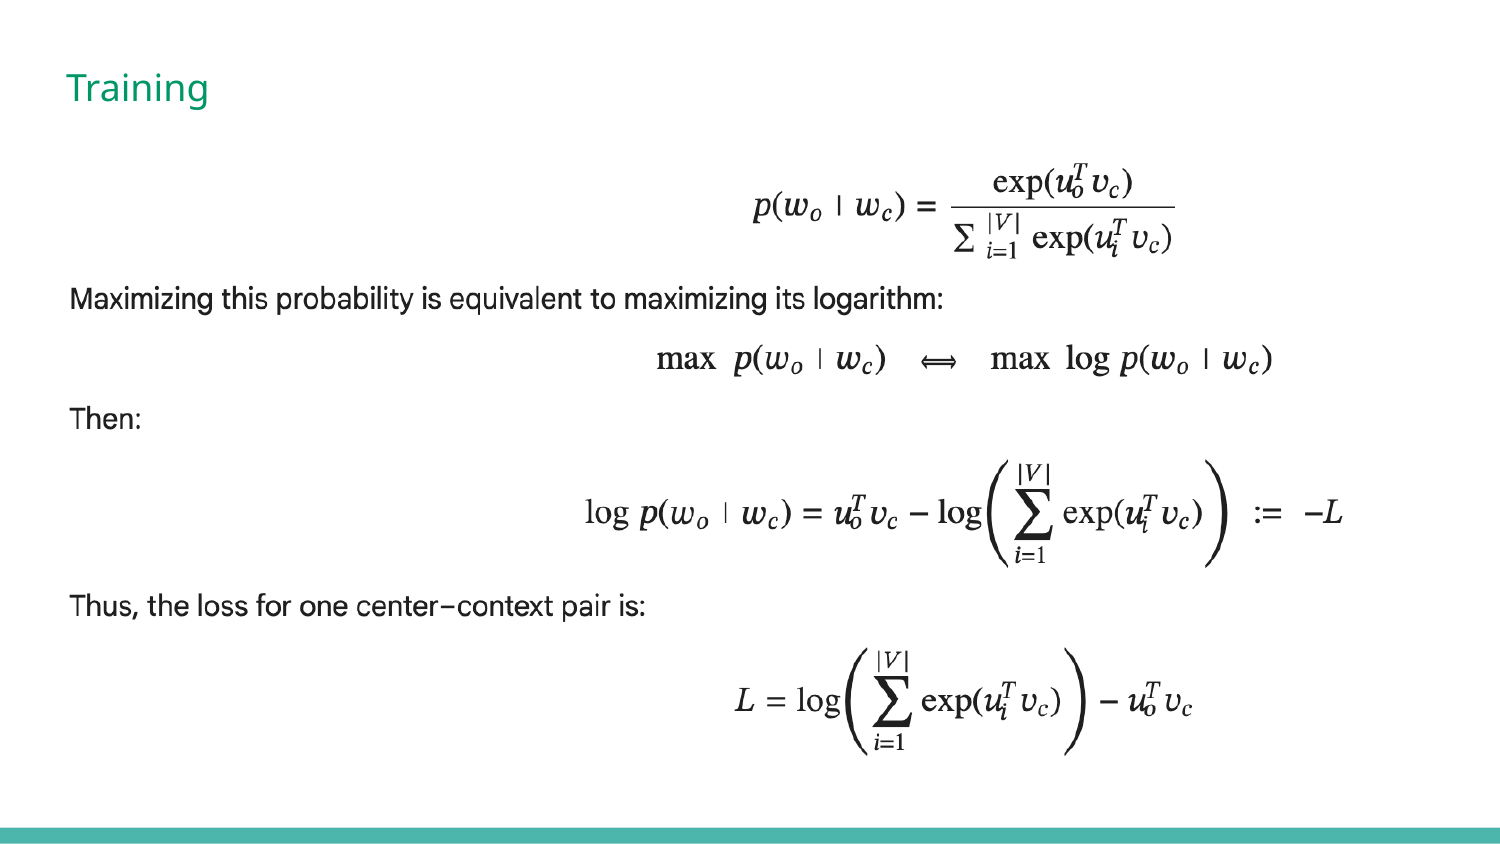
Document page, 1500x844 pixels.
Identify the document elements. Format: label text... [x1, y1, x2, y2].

text_box Training [51, 49, 986, 125]
picture [69, 155, 1366, 767]
